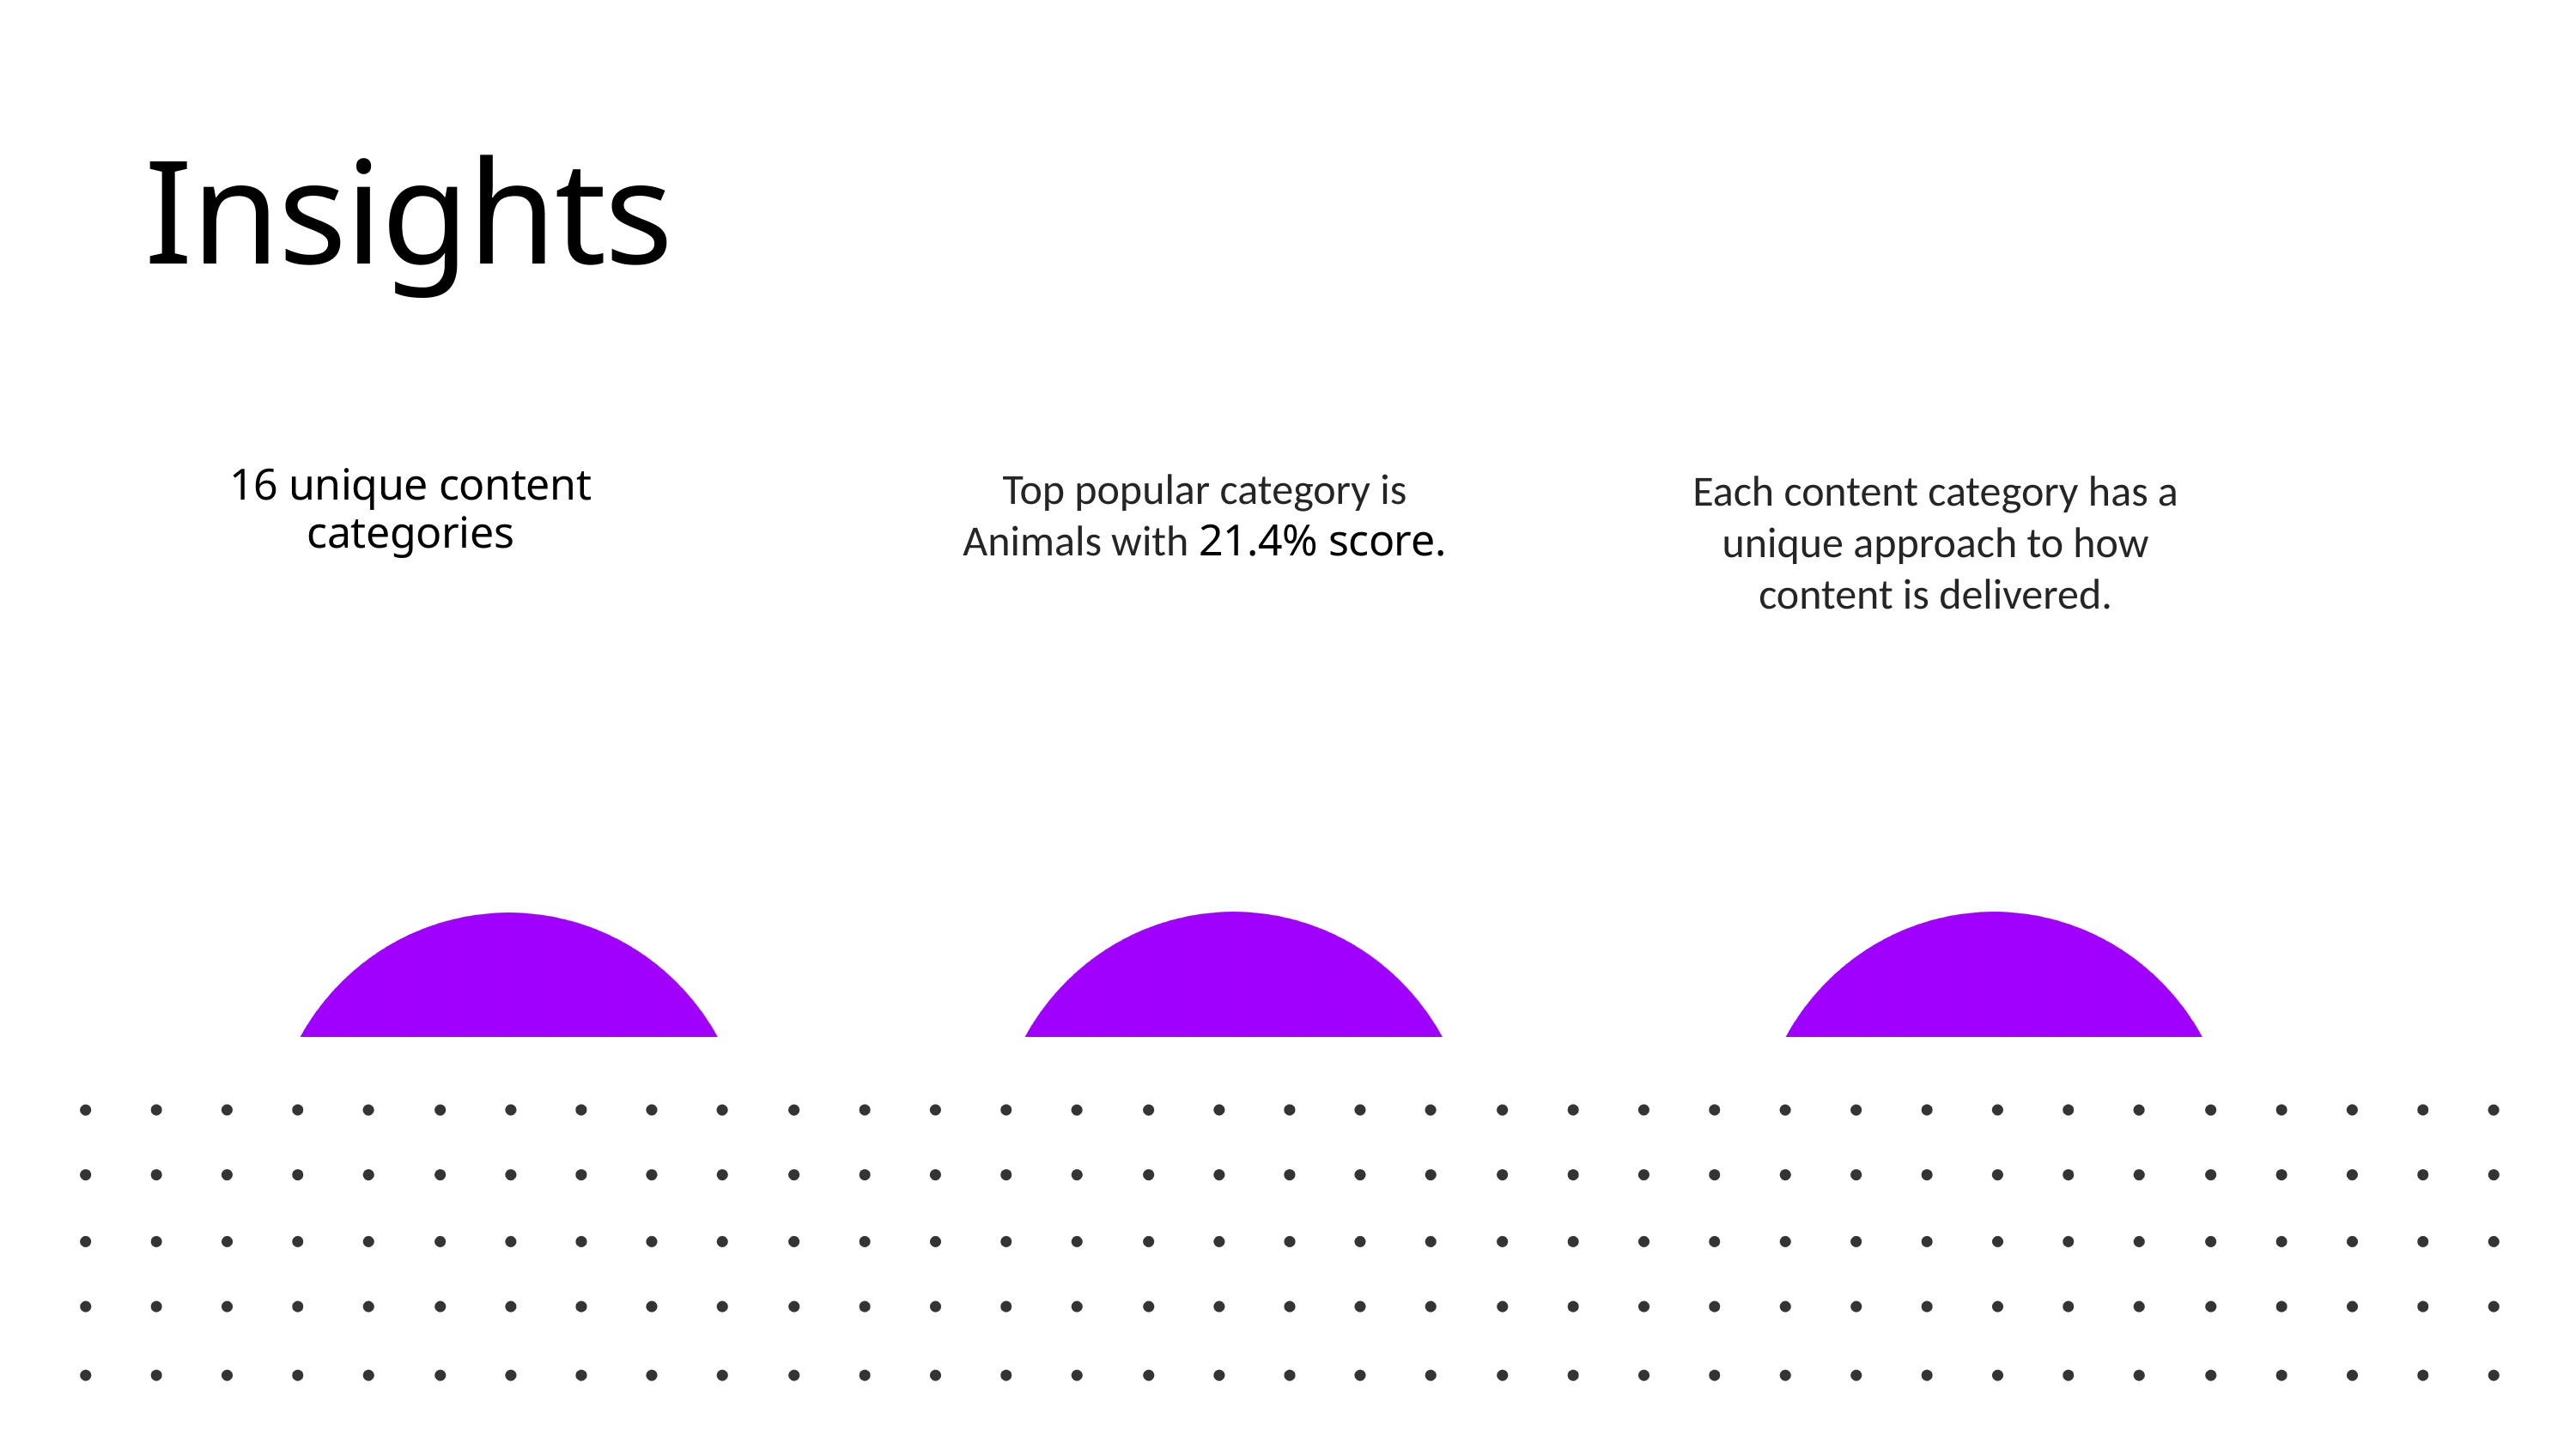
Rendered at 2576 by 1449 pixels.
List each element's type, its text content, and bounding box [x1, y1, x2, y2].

text_box Insights [144, 121, 799, 294]
text_box 16 unique content categories [145, 461, 687, 604]
text_box Top popular category is Animals with 21.4% score. [933, 461, 1476, 565]
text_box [72, 1099, 2504, 1385]
text_box Each content category has a unique approach to how content is delivered. [1664, 463, 2207, 618]
picture [299, 912, 719, 1037]
picture [1784, 912, 2204, 1037]
picture [1024, 912, 1443, 1037]
